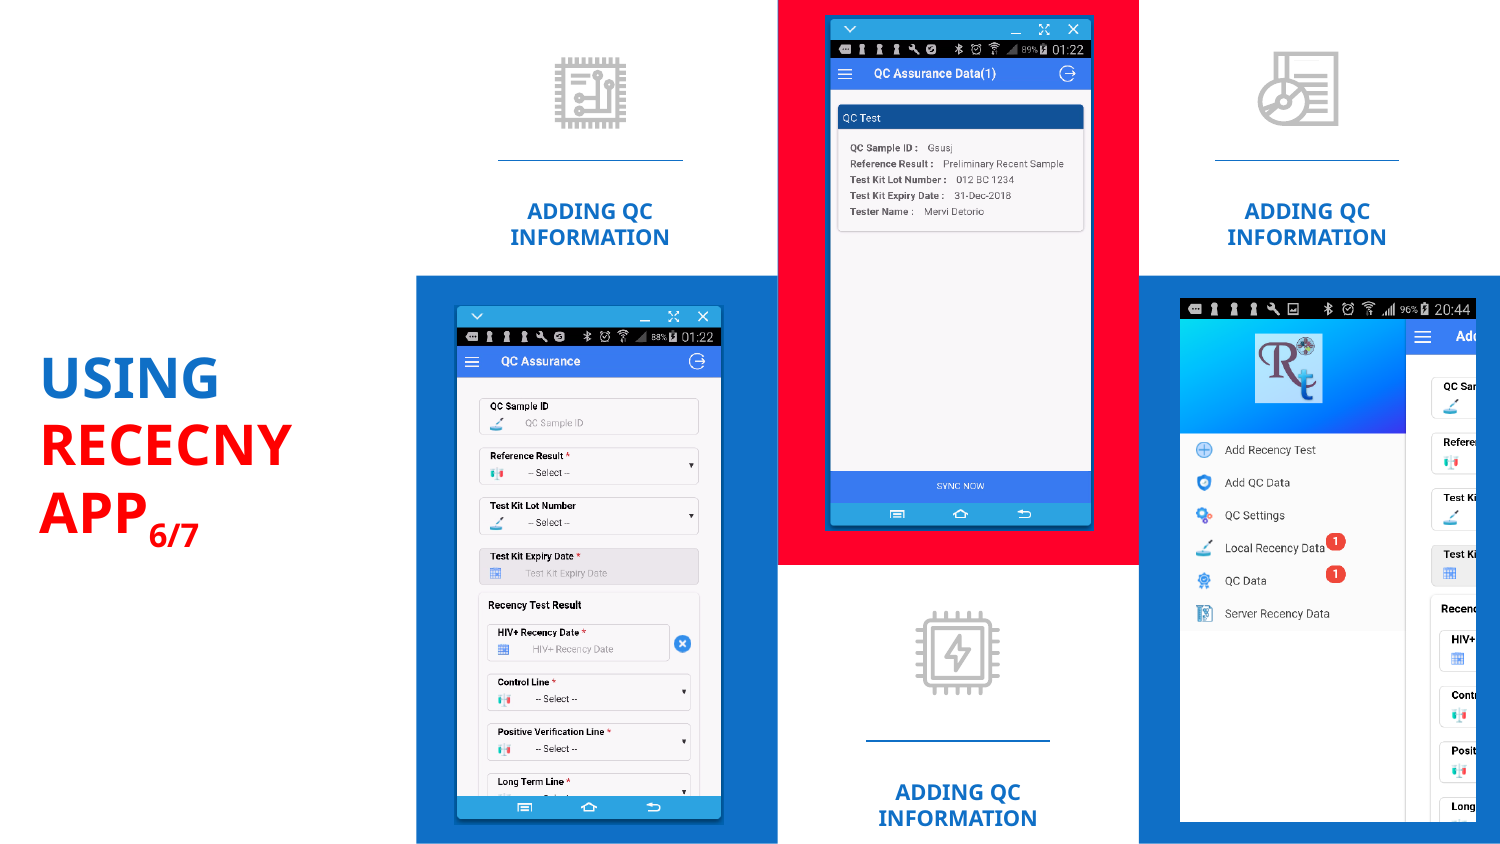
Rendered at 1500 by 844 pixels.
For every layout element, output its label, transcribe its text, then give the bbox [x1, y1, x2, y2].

picture [1180, 298, 1476, 822]
picture [454, 305, 724, 825]
text_box [415, 275, 779, 844]
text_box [1257, 51, 1339, 126]
text_box ADDING QC INFORMATION [1190, 190, 1425, 258]
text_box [554, 57, 626, 129]
text_box ADDING QC INFORMATION [473, 190, 708, 258]
picture [778, 0, 1139, 565]
text_box ADDING QC INFORMATION [841, 771, 1076, 839]
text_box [915, 610, 1000, 696]
text_box USING RECECNY APP6/7 [24, 334, 415, 561]
text_box [1138, 275, 1500, 844]
